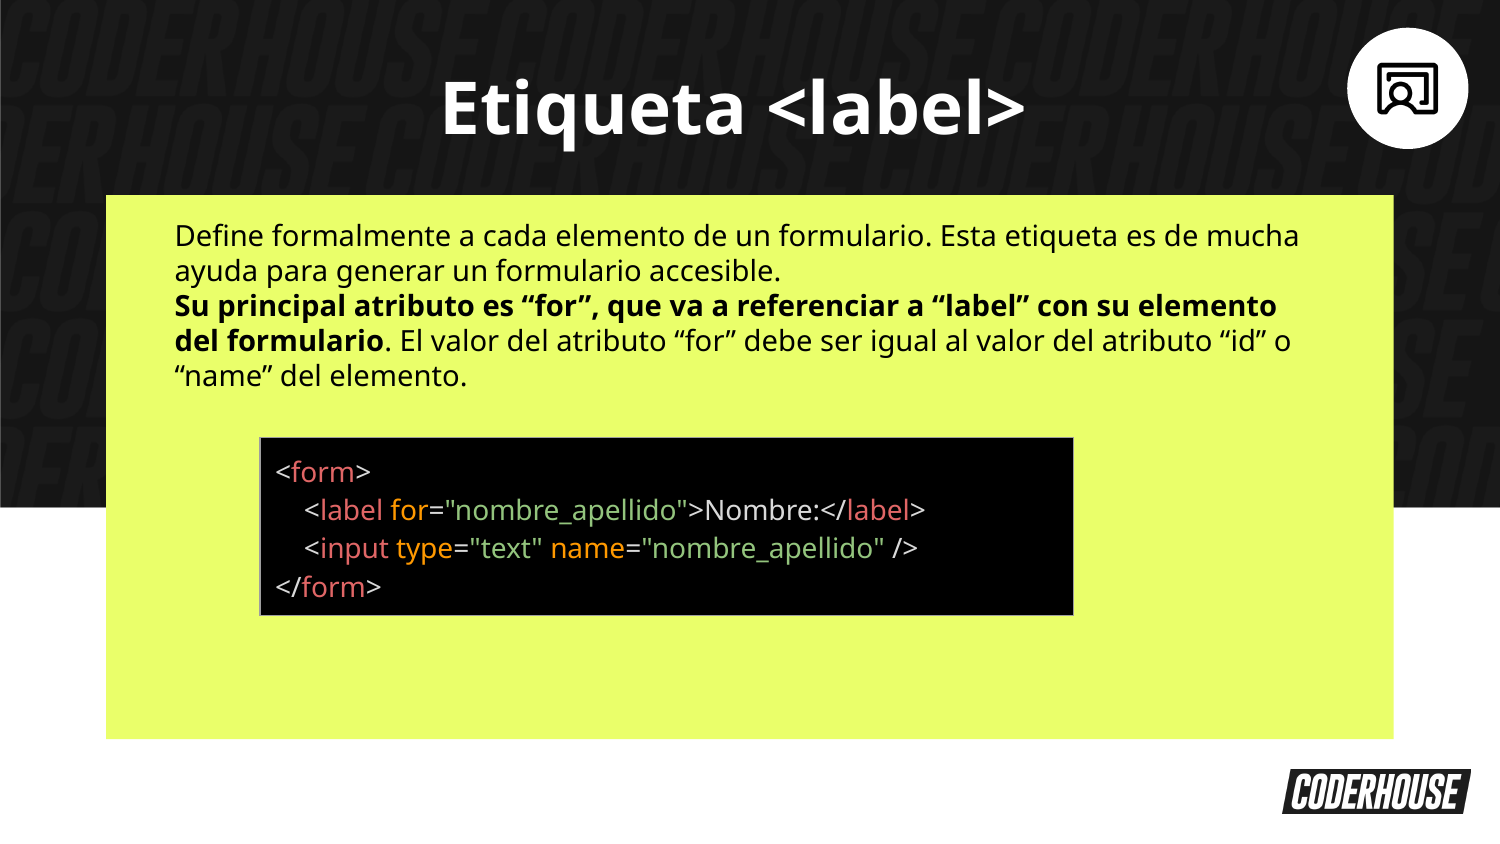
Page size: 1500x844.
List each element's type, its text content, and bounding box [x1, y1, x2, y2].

table_header <form> <label for="nombre_apellido">Nombre:</label> <input type="text" name="nombre_apellido" /> </form> [261, 438, 1073, 615]
picture [0, 0, 1500, 844]
text_box [106, 195, 1394, 740]
text_box Define formalmente a cada elemento de un formulario. Esta etiqueta es de mucha ayuda para generar un formulario accesible. Su principal atributo es “for”, que va a referenciar a “label” con su elemento del formulario. El valor del atributo “for” debe ser igual al valor del atributo “id” o “name” del elemento. [159, 202, 1341, 443]
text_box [1346, 27, 1469, 150]
text_box Etiqueta <label> [222, 56, 1245, 202]
